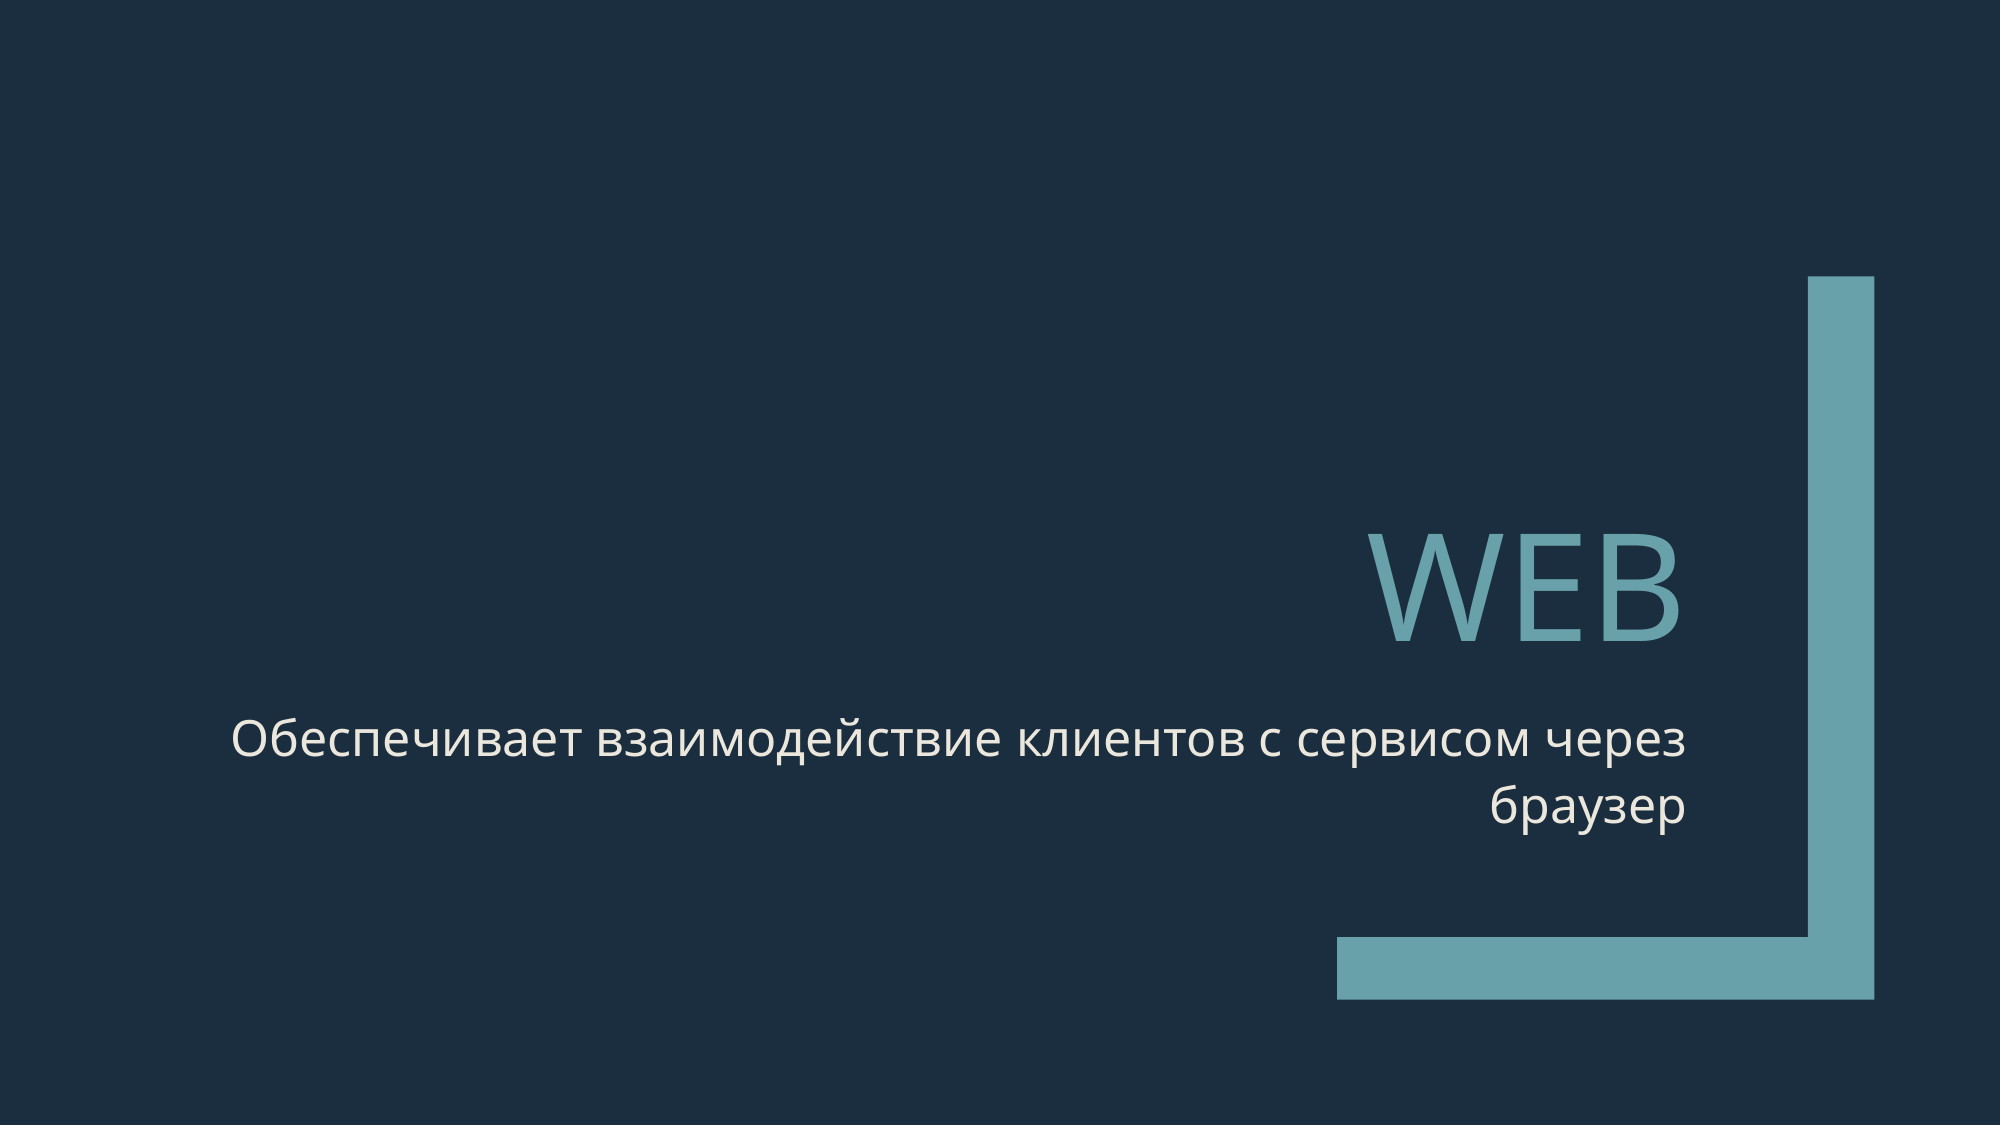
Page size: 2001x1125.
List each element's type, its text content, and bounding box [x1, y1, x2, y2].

title web [125, 213, 1703, 682]
list Обеспечивает взаимодействие клиентов с сервисом через браузер [125, 691, 1703, 880]
